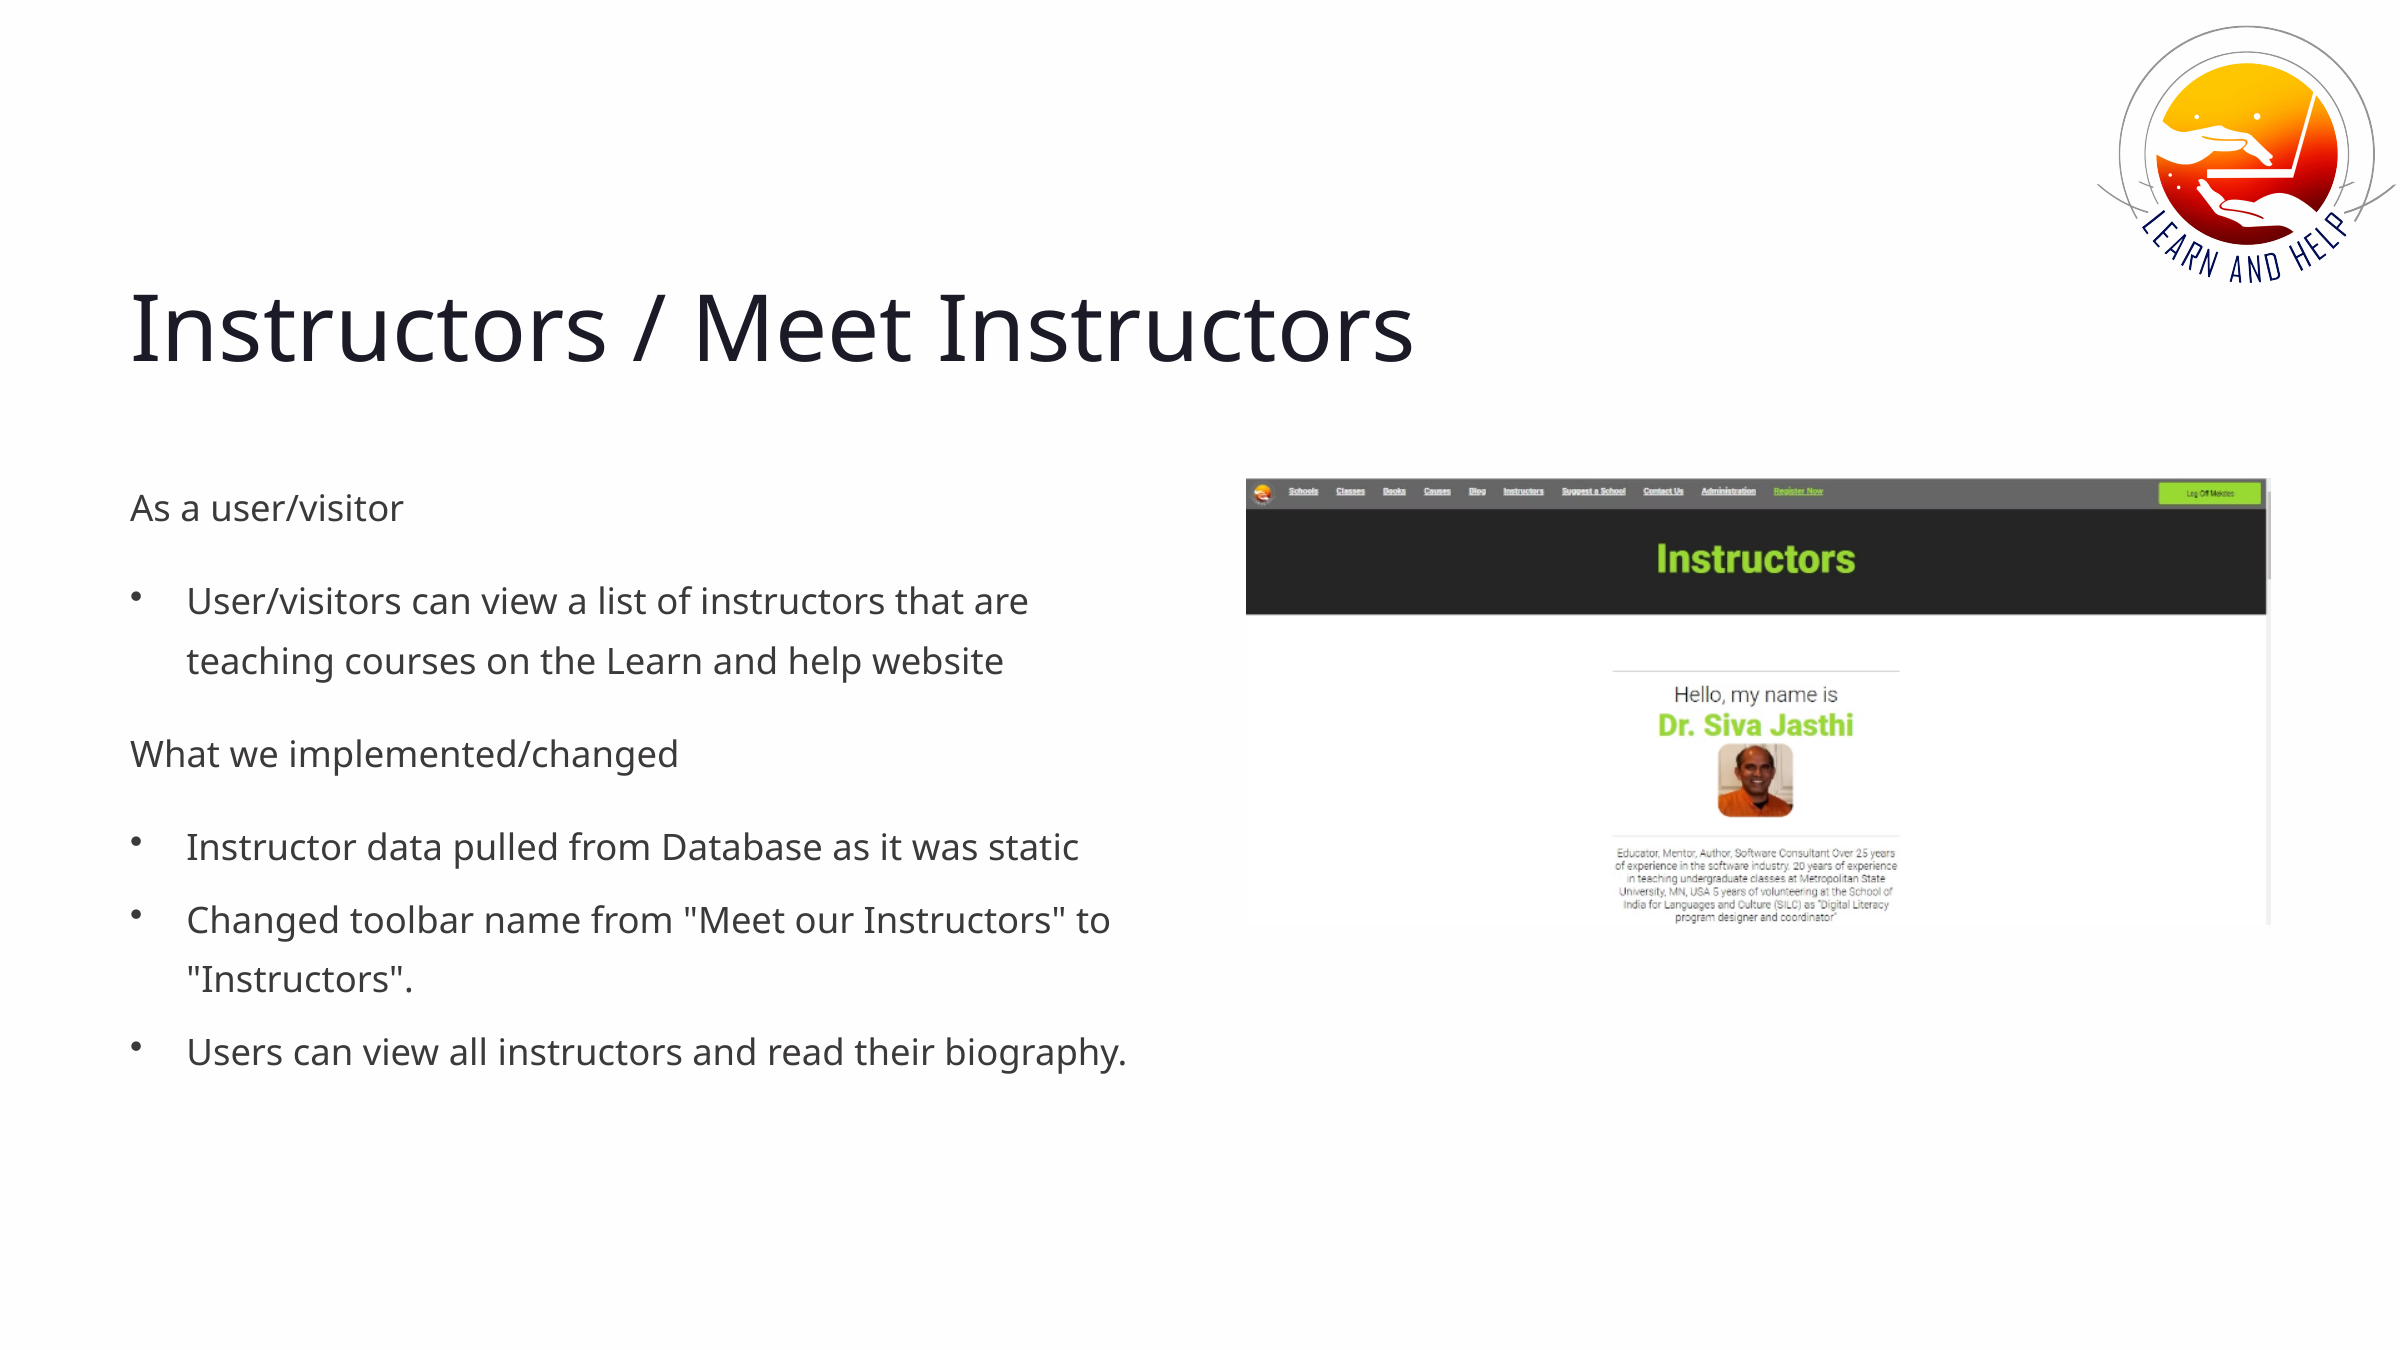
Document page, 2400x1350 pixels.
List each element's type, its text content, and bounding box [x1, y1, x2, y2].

picture [2069, 0, 2400, 309]
text_box User/visitors can view a list of instructors that are teaching courses on the Learn and help website [130, 562, 1155, 682]
picture [1246, 478, 2271, 926]
text_box Instructor data pulled from Database as it was static [130, 808, 1155, 868]
text_box As a user/visitor [130, 469, 1155, 530]
text_box Changed toolbar name from "Meet our Instructors" to "Instructors". [130, 880, 1155, 1000]
text_box Instructors / Meet Instructors [130, 264, 1390, 381]
text_box What we implemented/changed [130, 715, 1155, 775]
text_box Users can view all instructors and read their biography. [130, 1013, 1155, 1073]
